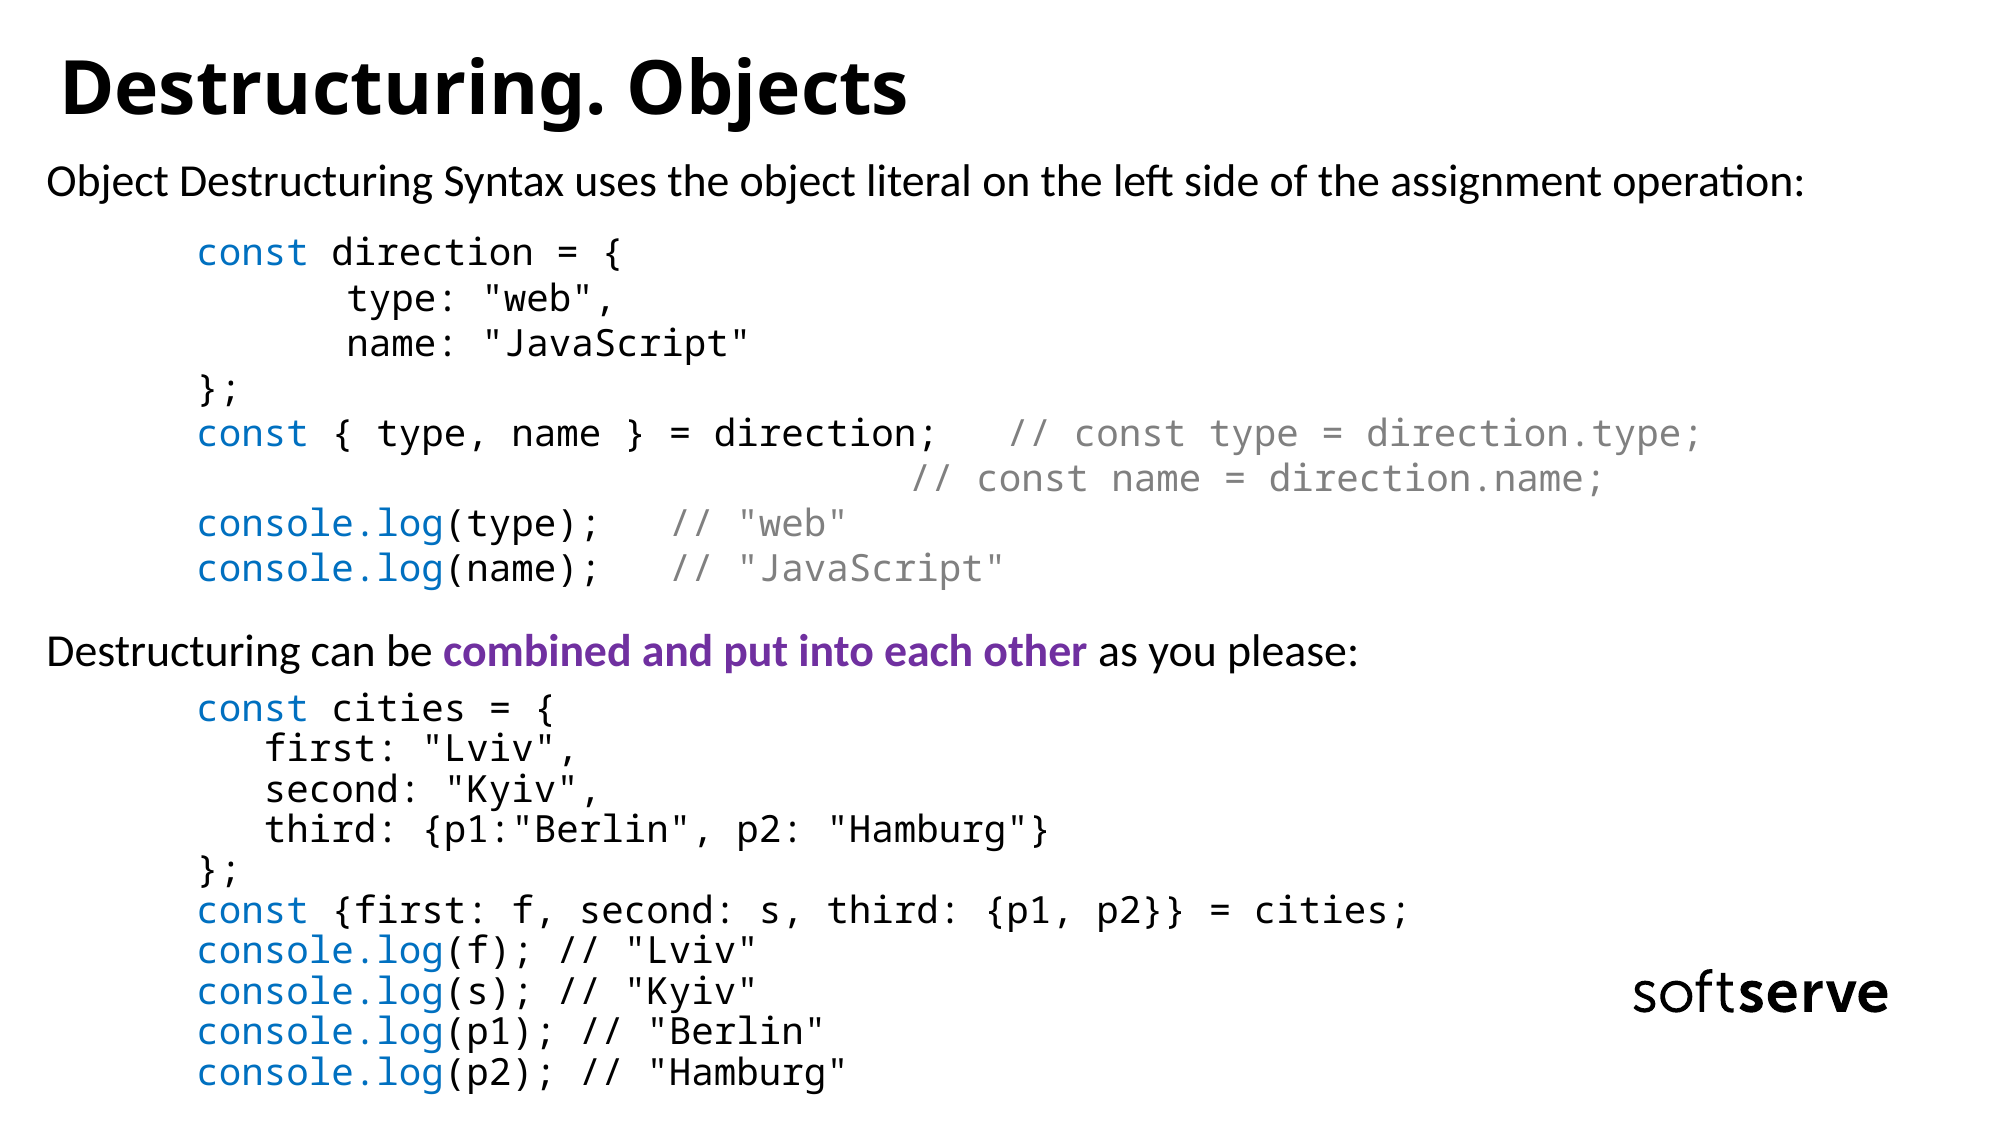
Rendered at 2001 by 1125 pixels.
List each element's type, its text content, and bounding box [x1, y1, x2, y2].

list Object Destructuring Syntax uses the object literal on the left side of the assignment operation: const direction = { type: "web", name: "JavaScript" }; const { type, name } = direction; // const type = direction.type; // const name = direction.name; console.log(type); // "web" console.log(name); // "JavaScript" Destructuring can be combined and put into each other as you please: const cities = { first: "Lviv", second: "Kyiv", third: {p1:"Berlin", p2: "Hamburg"} }; const {first: f, second: s, third: {p1, p2}} = cities; console.log(f); // "Lviv" console.log(s); // "Kyiv" console.log(p1); // "Berlin" console.log(p2); // "Hamburg" [31, 149, 1964, 1071]
title Destructuring. Objects [44, 31, 2000, 119]
